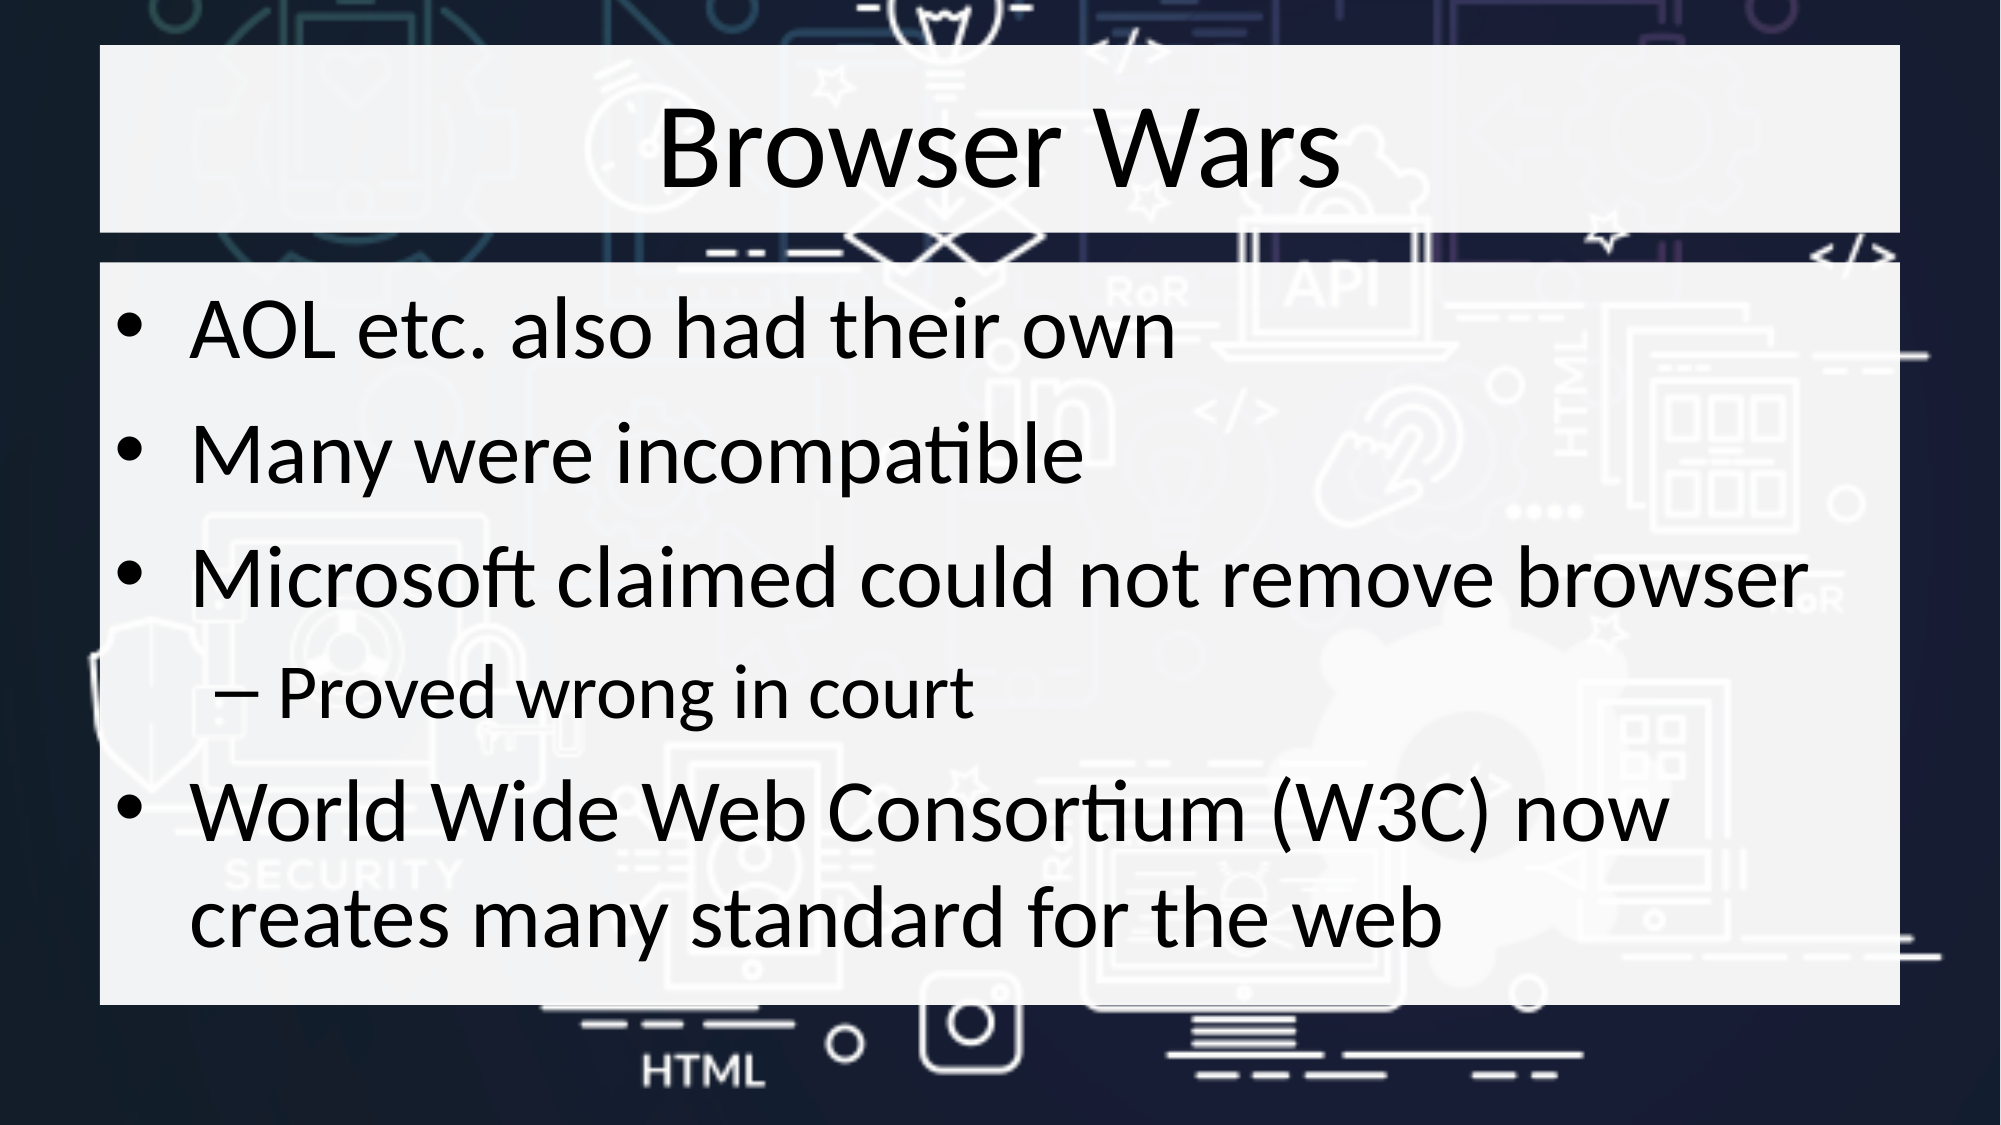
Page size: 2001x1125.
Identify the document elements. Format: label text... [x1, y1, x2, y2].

picture [0, 0, 2001, 1125]
title Browser Wars [99, 45, 1900, 233]
list AOL etc. also had their own Many were incompatible Microsoft claimed could not remove browser Proved wrong in court World Wide Web Consortium (W3C) now creates many standard for the web [99, 262, 1900, 1005]
